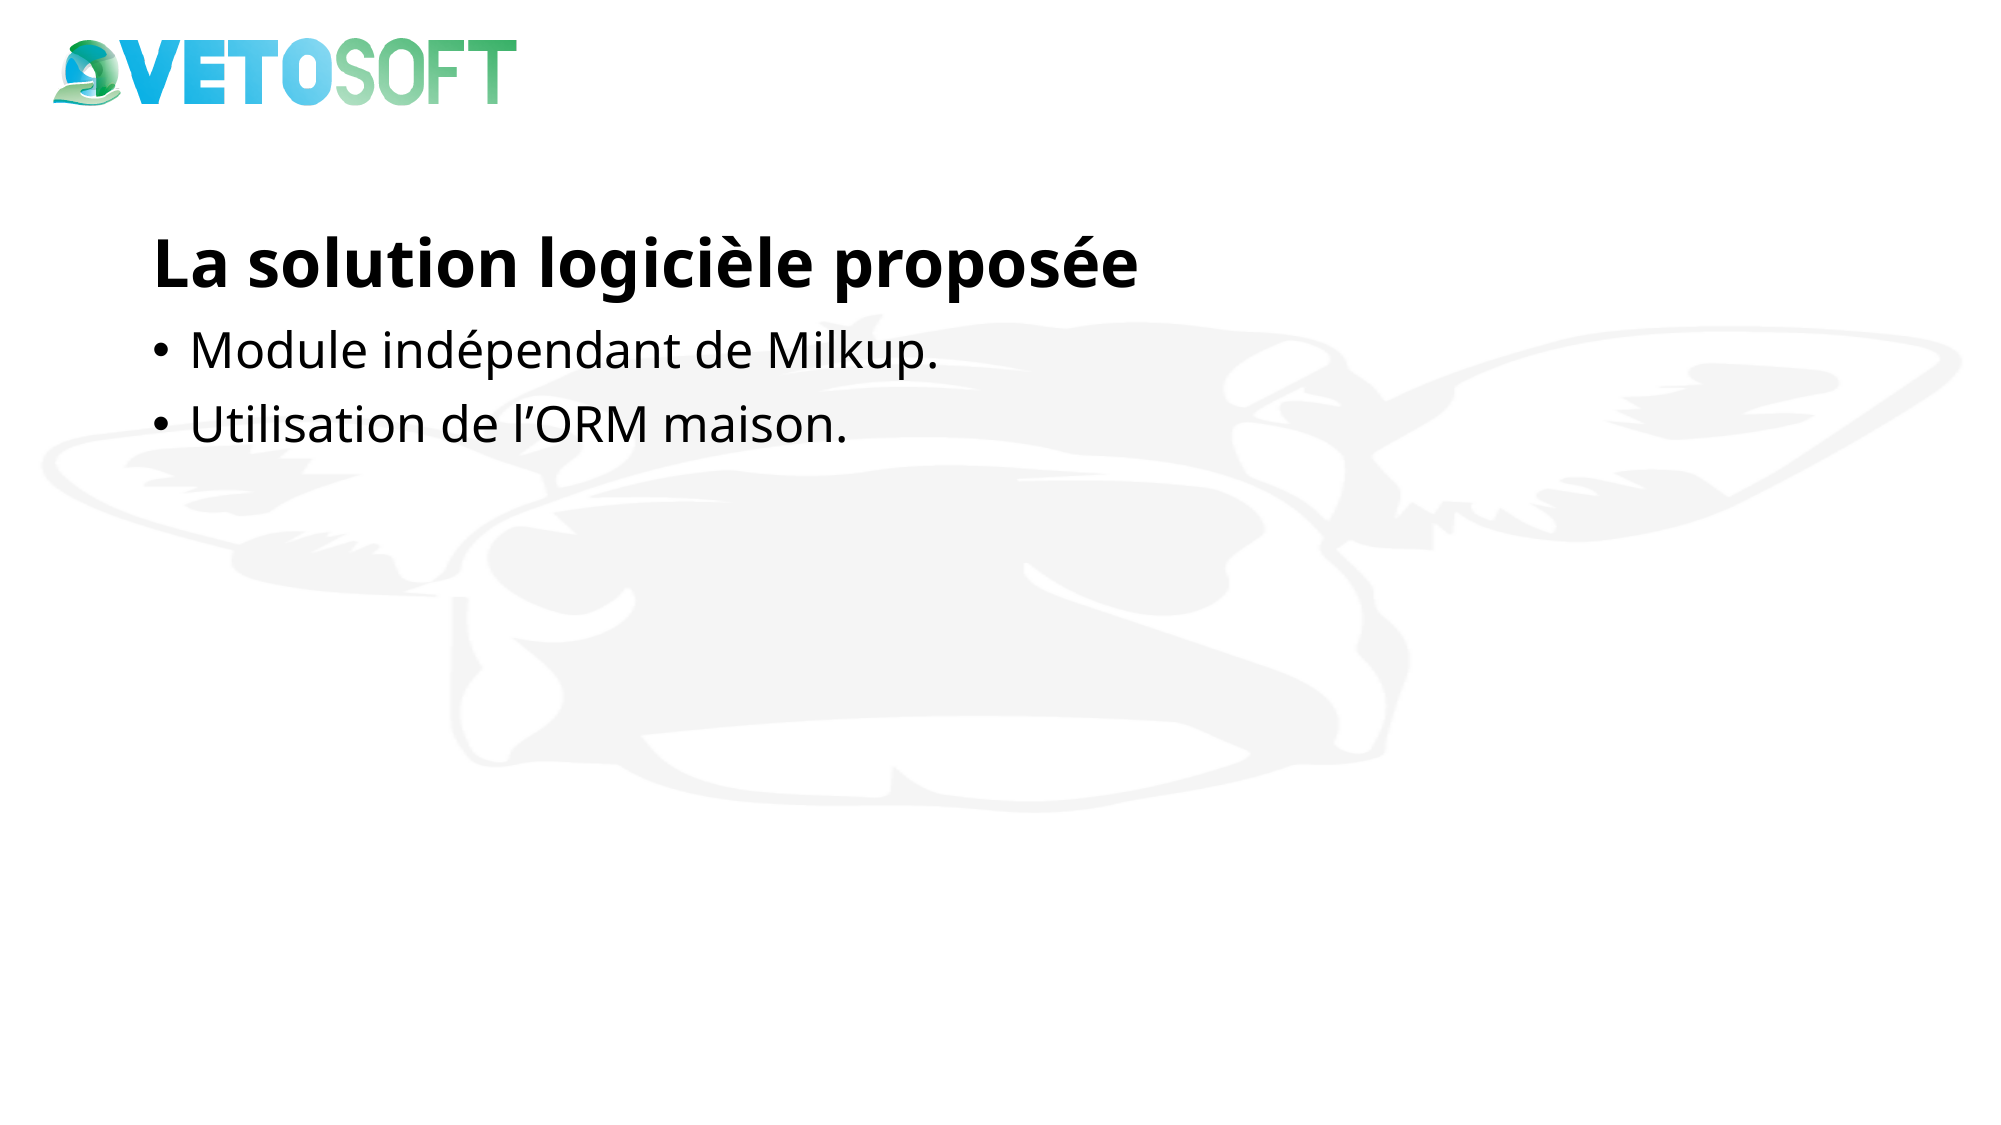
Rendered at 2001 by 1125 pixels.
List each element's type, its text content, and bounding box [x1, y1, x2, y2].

picture [52, 37, 517, 106]
title La solution logicièle proposée [137, 217, 1863, 314]
list Module indépendant de Milkup. Utilisation de l’ORM maison. [137, 317, 1863, 977]
